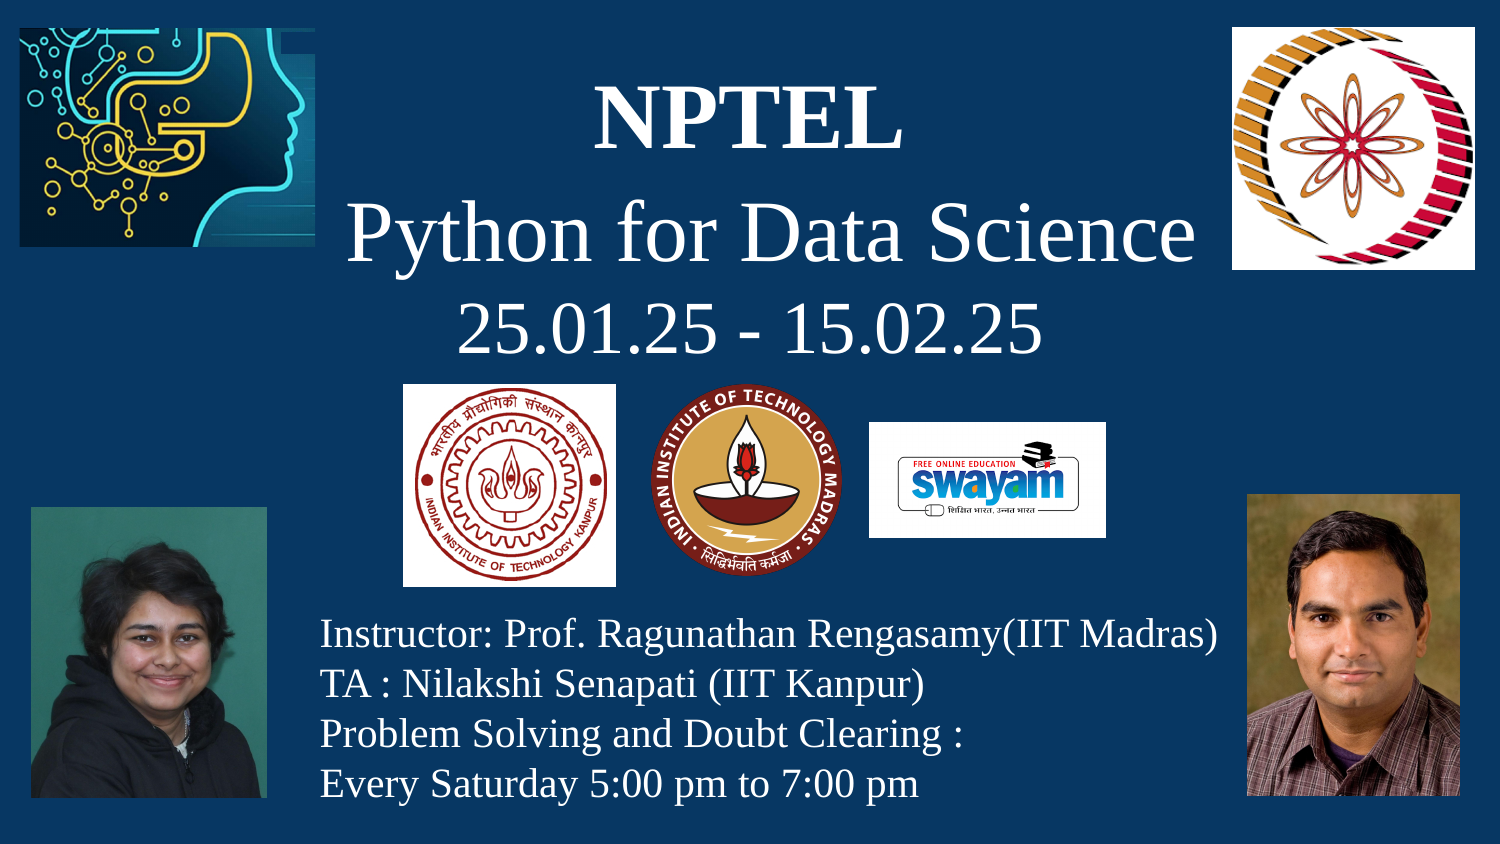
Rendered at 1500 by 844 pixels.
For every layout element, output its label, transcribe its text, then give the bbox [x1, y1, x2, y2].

subtitle NPTEL [321, 39, 1226, 170]
picture [650, 384, 843, 576]
picture [30, 507, 268, 798]
text_box Instructor: Prof. Ragunathan Rengasamy(IIT Madras) TA : Nilakshi Senapati (IIT Kanpur) Problem Solving and Doubt Clearing : Every Saturday 5:00 pm to 7:00 pm [304, 590, 1374, 821]
picture [869, 421, 1106, 538]
title Python for Data Science 25.01.25 - 15.02.25 [51, 170, 1449, 384]
picture [19, 28, 316, 247]
picture [403, 384, 617, 587]
picture [1247, 494, 1461, 797]
picture [1232, 27, 1475, 271]
